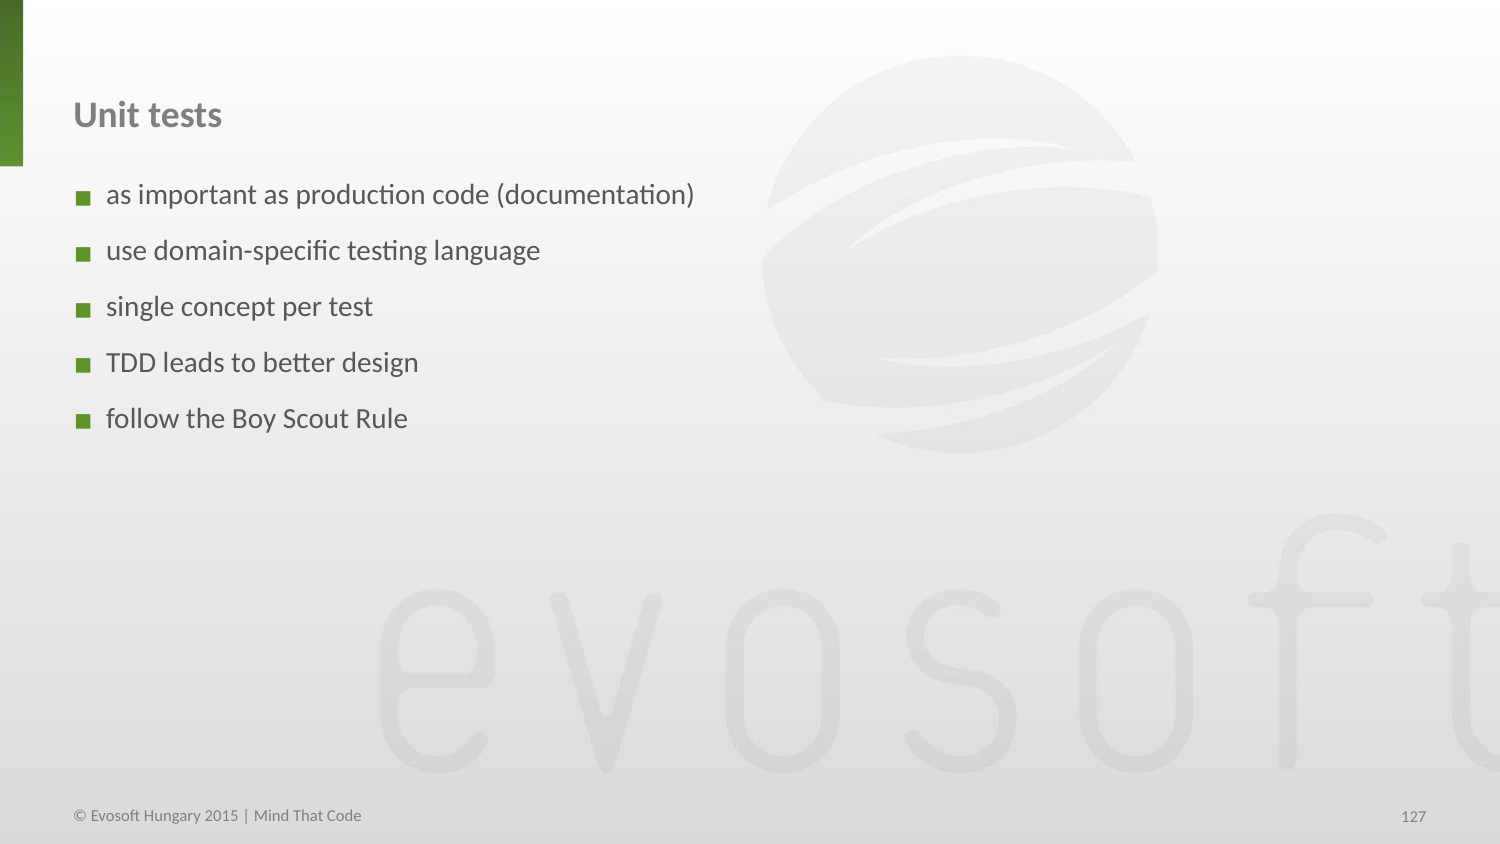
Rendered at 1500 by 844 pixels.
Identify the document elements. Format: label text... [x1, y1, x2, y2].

list as important as production code (documentation) use domain-specific testing language single concept per test TDD leads to better design follow the Boy Scout Rule [73, 168, 1427, 786]
list Unit tests [73, 83, 1427, 129]
picture [0, 0, 1500, 844]
